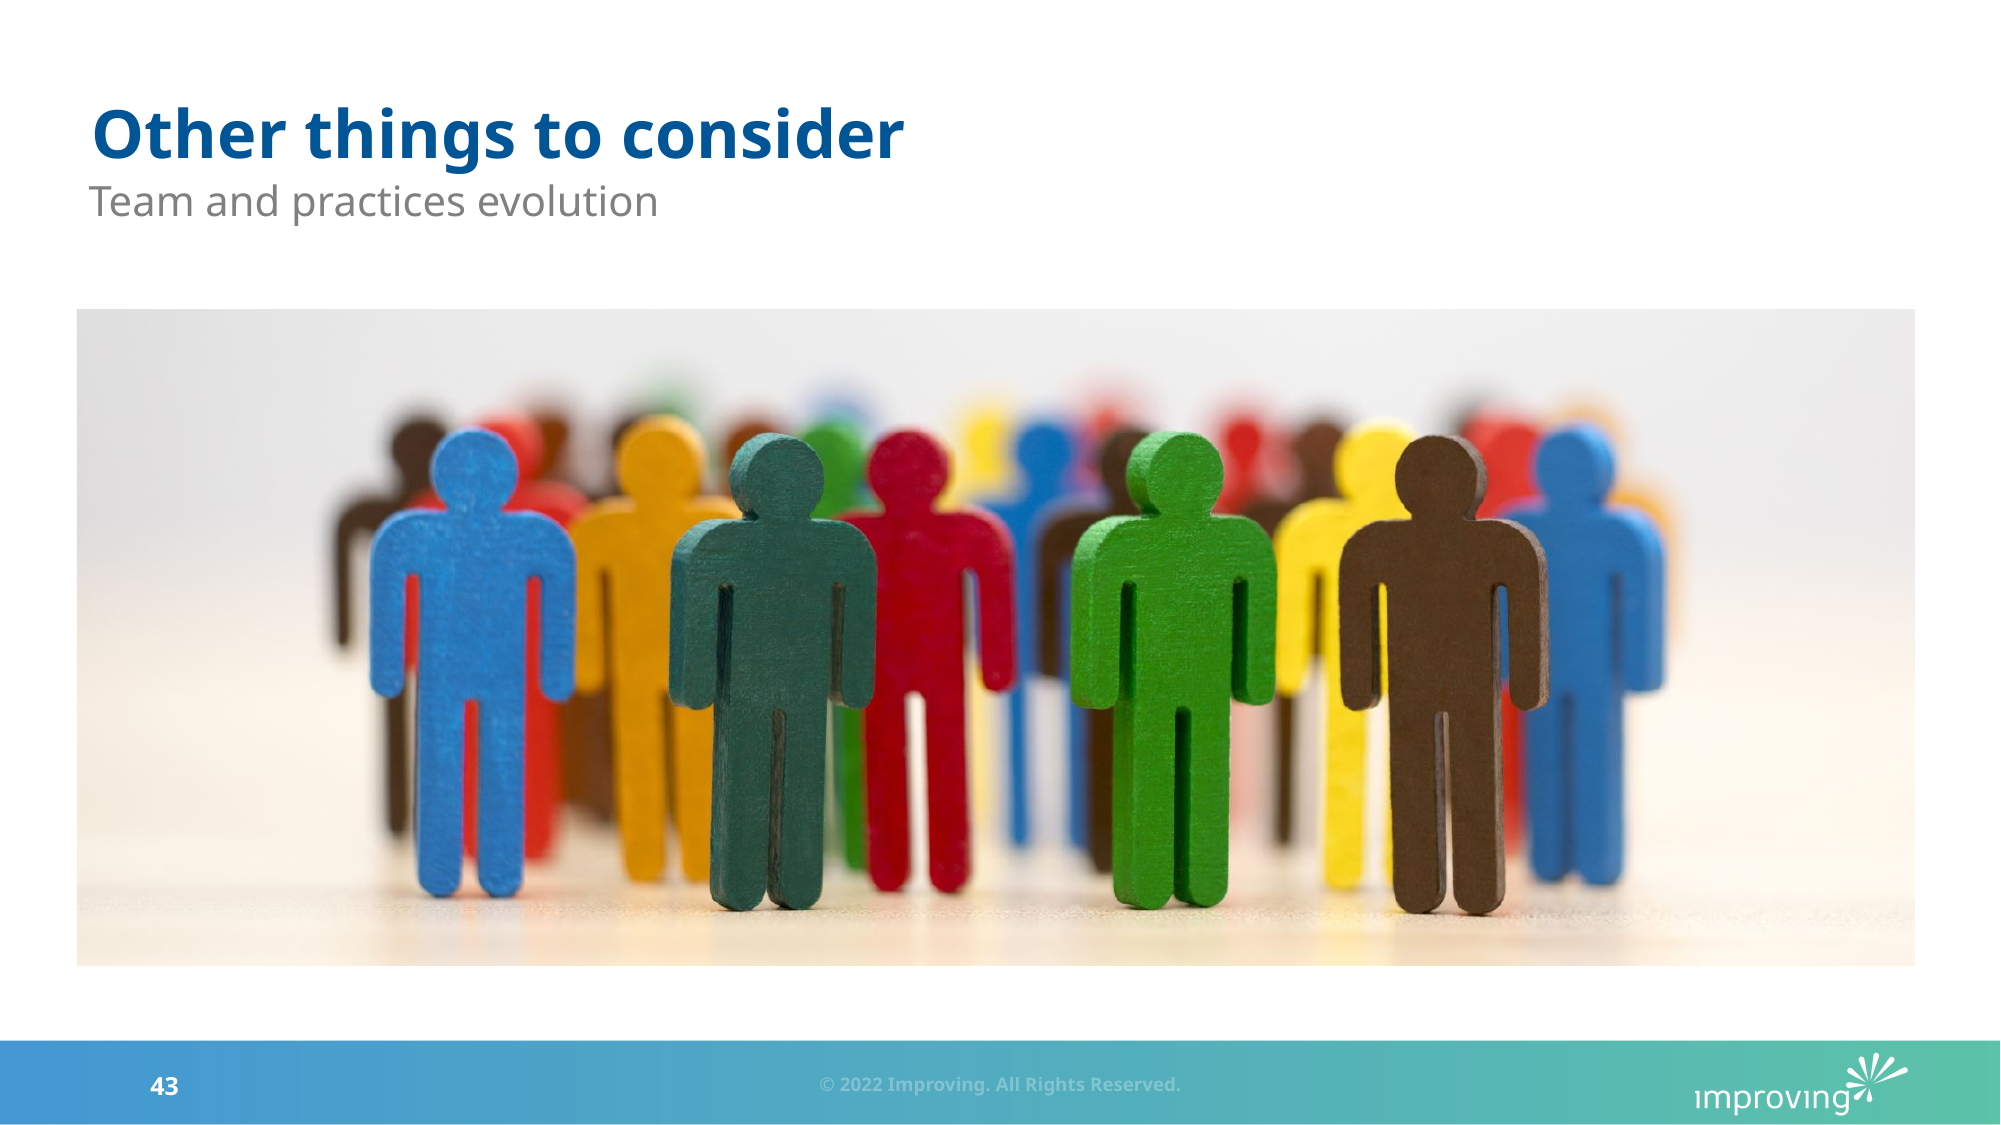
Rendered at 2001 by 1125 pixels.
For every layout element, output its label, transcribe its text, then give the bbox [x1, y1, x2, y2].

list Team and practices evolution [76, 169, 1916, 279]
picture [0, 0, 2000, 1125]
title Other things to consider [76, 71, 1915, 169]
